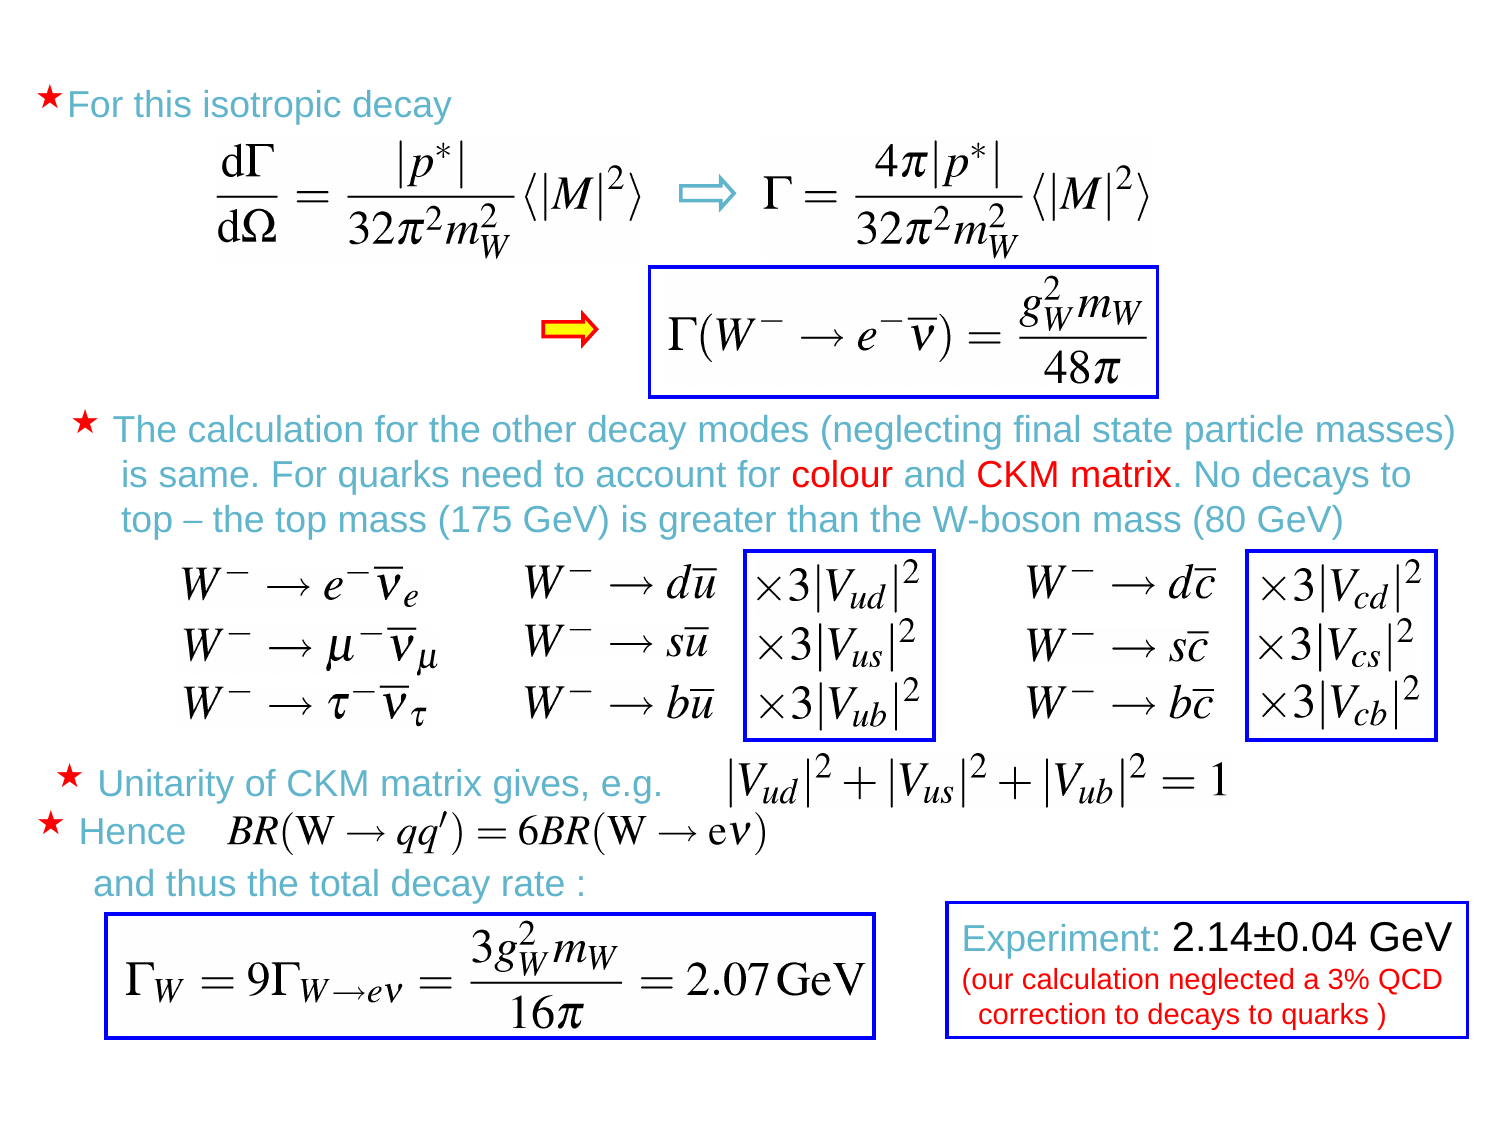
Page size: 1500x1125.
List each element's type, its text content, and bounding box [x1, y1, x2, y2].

text_box Experiment: 2.14±0.04 GeV (our calculation neglected a 3% QCD correction to decays to quarks ) [946, 902, 1468, 1038]
text_box Hence [19, 798, 223, 860]
text_box and thus the total decay rate : [36, 860, 612, 912]
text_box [106, 914, 874, 1038]
text_box [649, 267, 1158, 397]
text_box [177, 550, 1436, 740]
text_box For this isotropic decay [18, 72, 468, 133]
text_box [543, 314, 597, 344]
text_box Unitarity of CKM matrix gives, e.g. [38, 751, 700, 810]
text_box The calculation for the other decay modes (neglecting final state particle masses) is same. For quarks need to account for colour and CKM matrix. No decays to top – the top mass (175 GeV) is greater than the W-boson mass (80 GeV) [53, 397, 1483, 548]
picture [667, 272, 1152, 389]
picture [224, 752, 1229, 858]
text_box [214, 137, 1152, 262]
